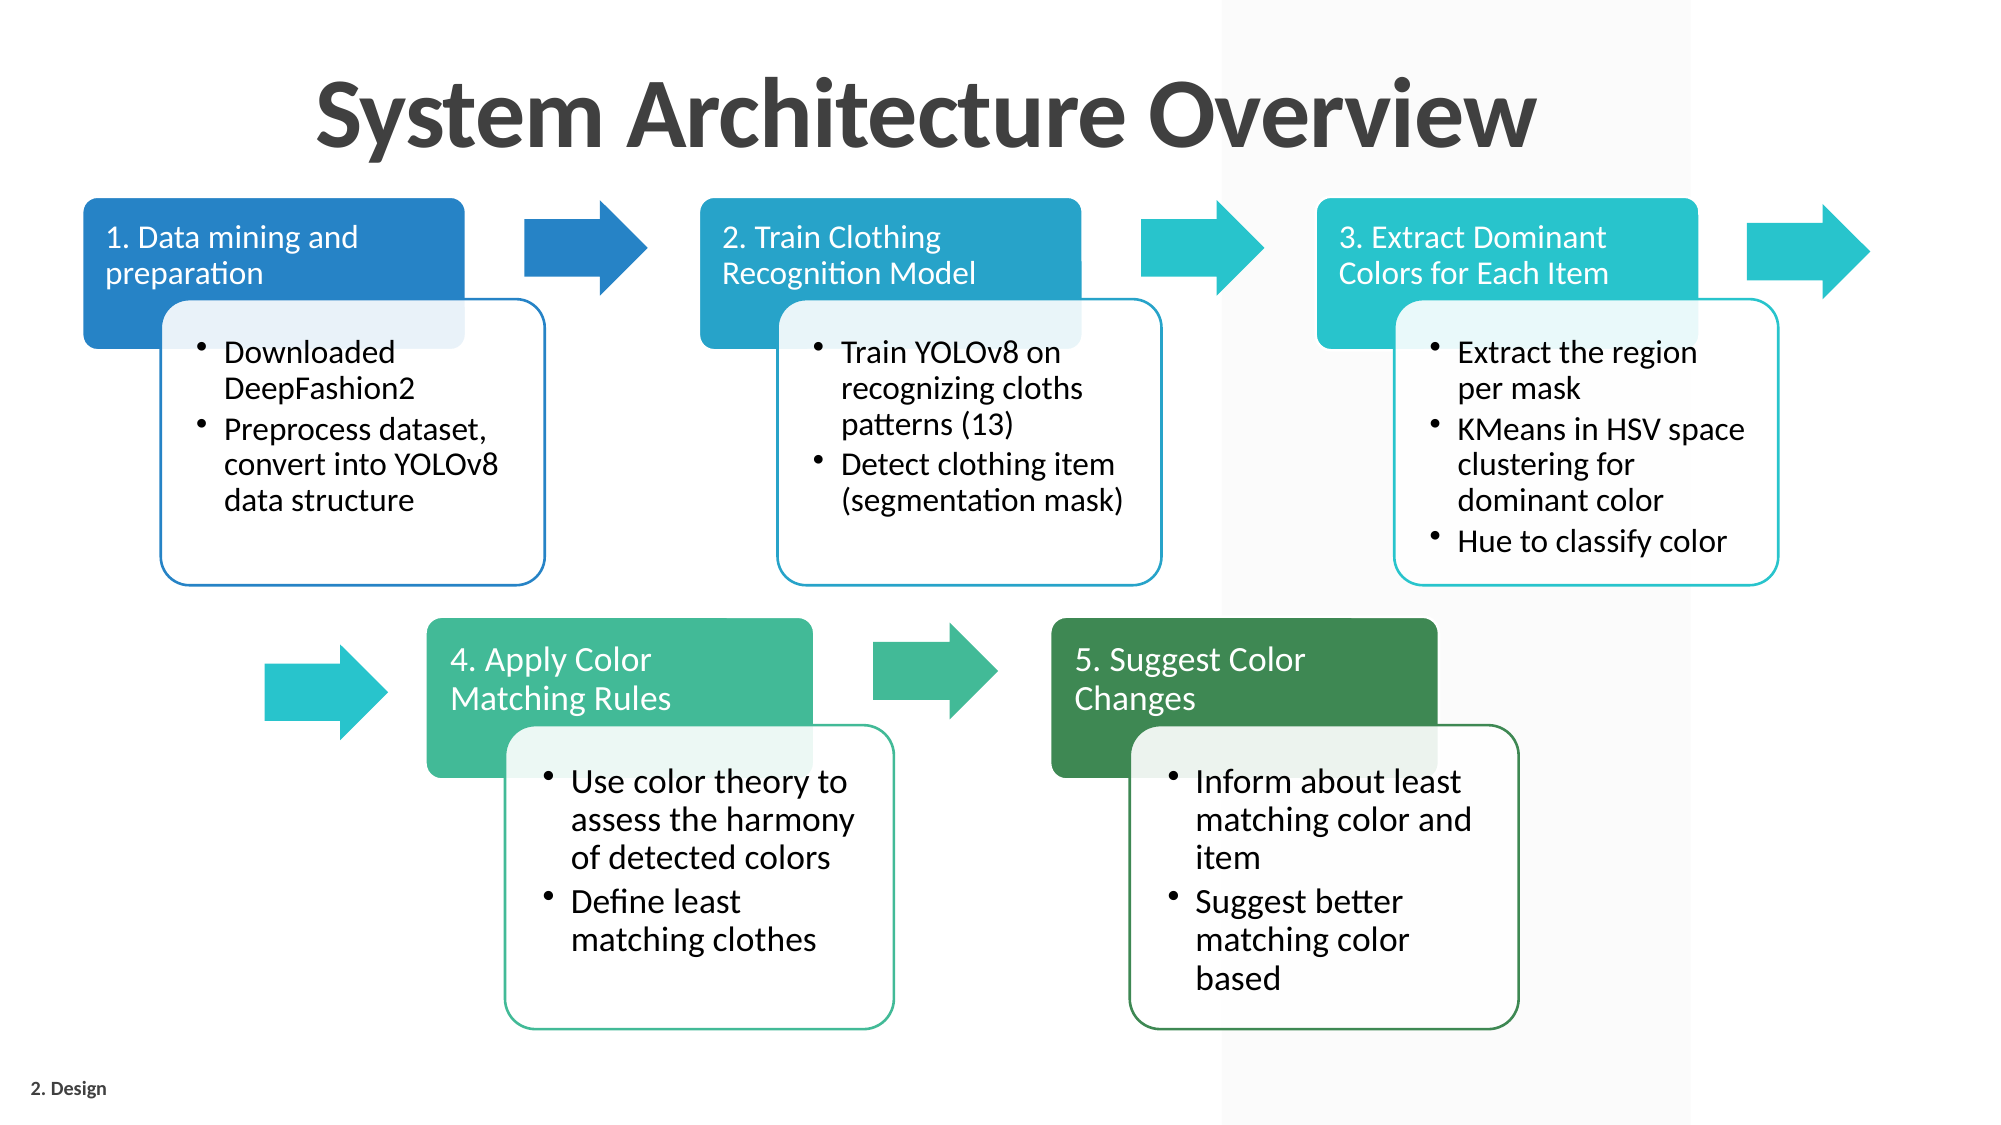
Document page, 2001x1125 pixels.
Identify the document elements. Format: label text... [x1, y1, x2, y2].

text_box 2. Design [21, 1068, 232, 1108]
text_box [424, 613, 1520, 1033]
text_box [264, 643, 389, 741]
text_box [1746, 203, 1871, 300]
text_box System Architecture Overview [300, 42, 1668, 177]
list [80, 186, 1780, 596]
